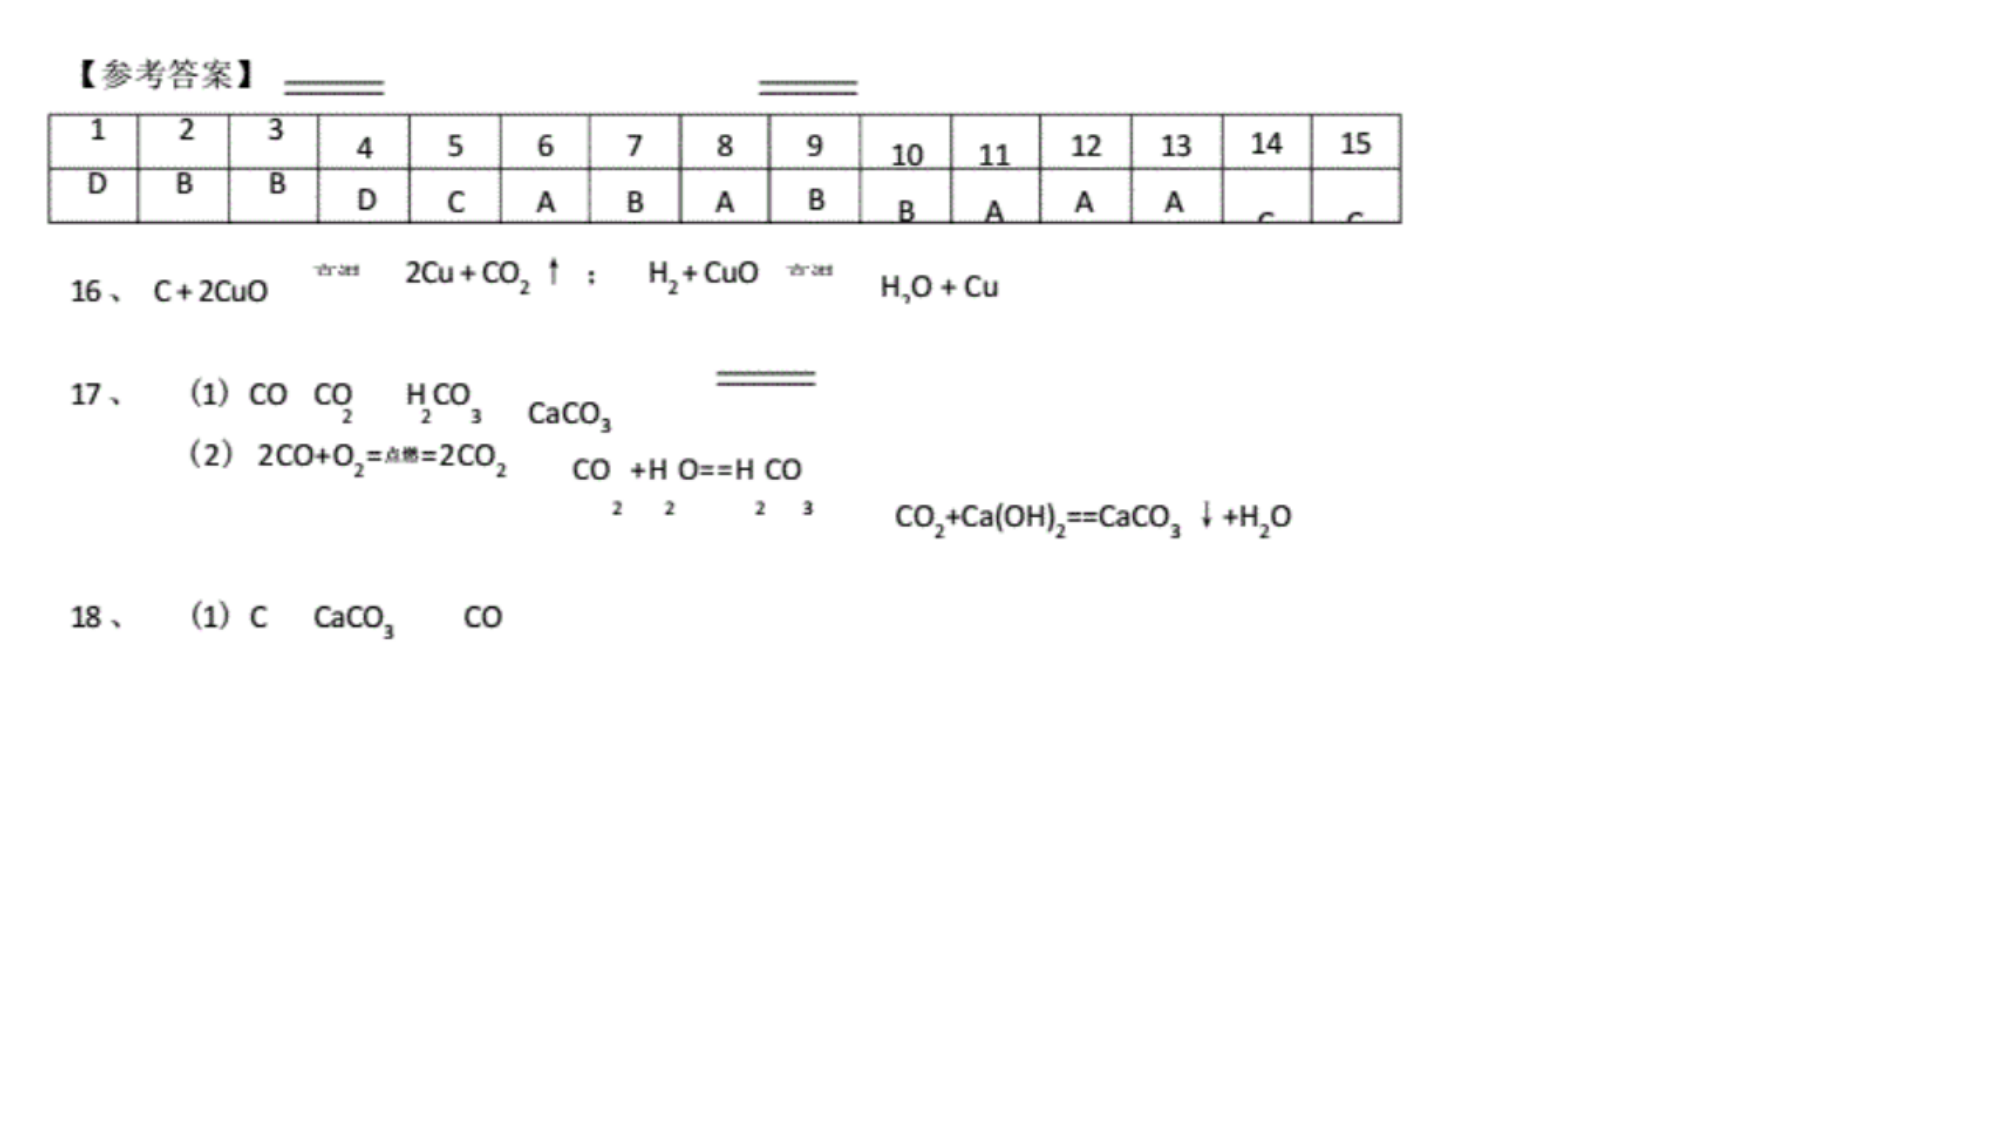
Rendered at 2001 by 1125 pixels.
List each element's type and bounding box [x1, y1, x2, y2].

picture [0, 25, 1419, 677]
